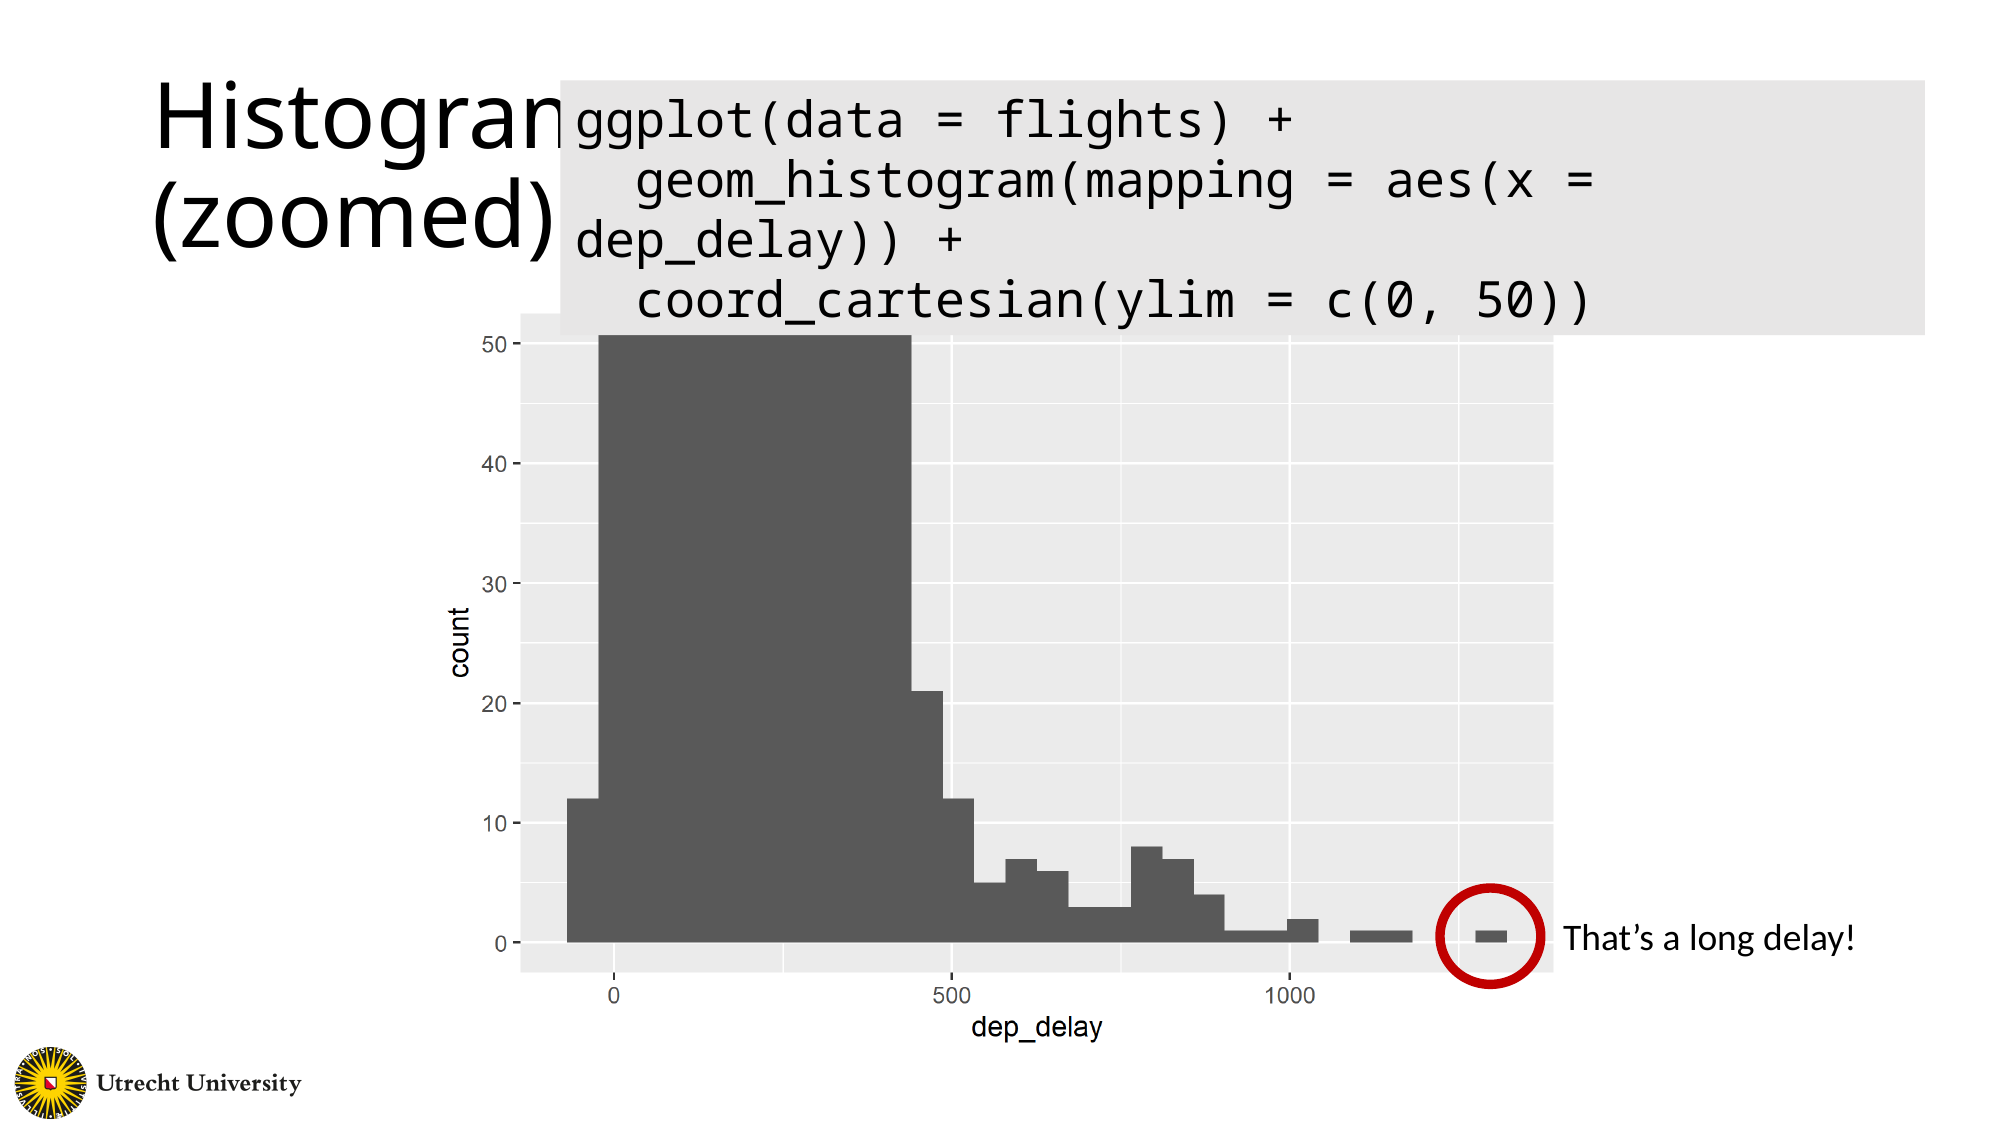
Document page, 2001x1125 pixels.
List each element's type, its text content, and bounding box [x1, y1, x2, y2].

text_box Histogram (zoomed) [137, 59, 1863, 278]
text_box That’s a long delay! [1573, 905, 1872, 966]
picture [431, 299, 1568, 1058]
text_box ggplot(data = flights) + geom_histogram(mapping = aes(x = dep_delay)) + coord_cartesian(ylim = c(0, 50)) [560, 80, 1925, 336]
picture [0, 995, 386, 1125]
